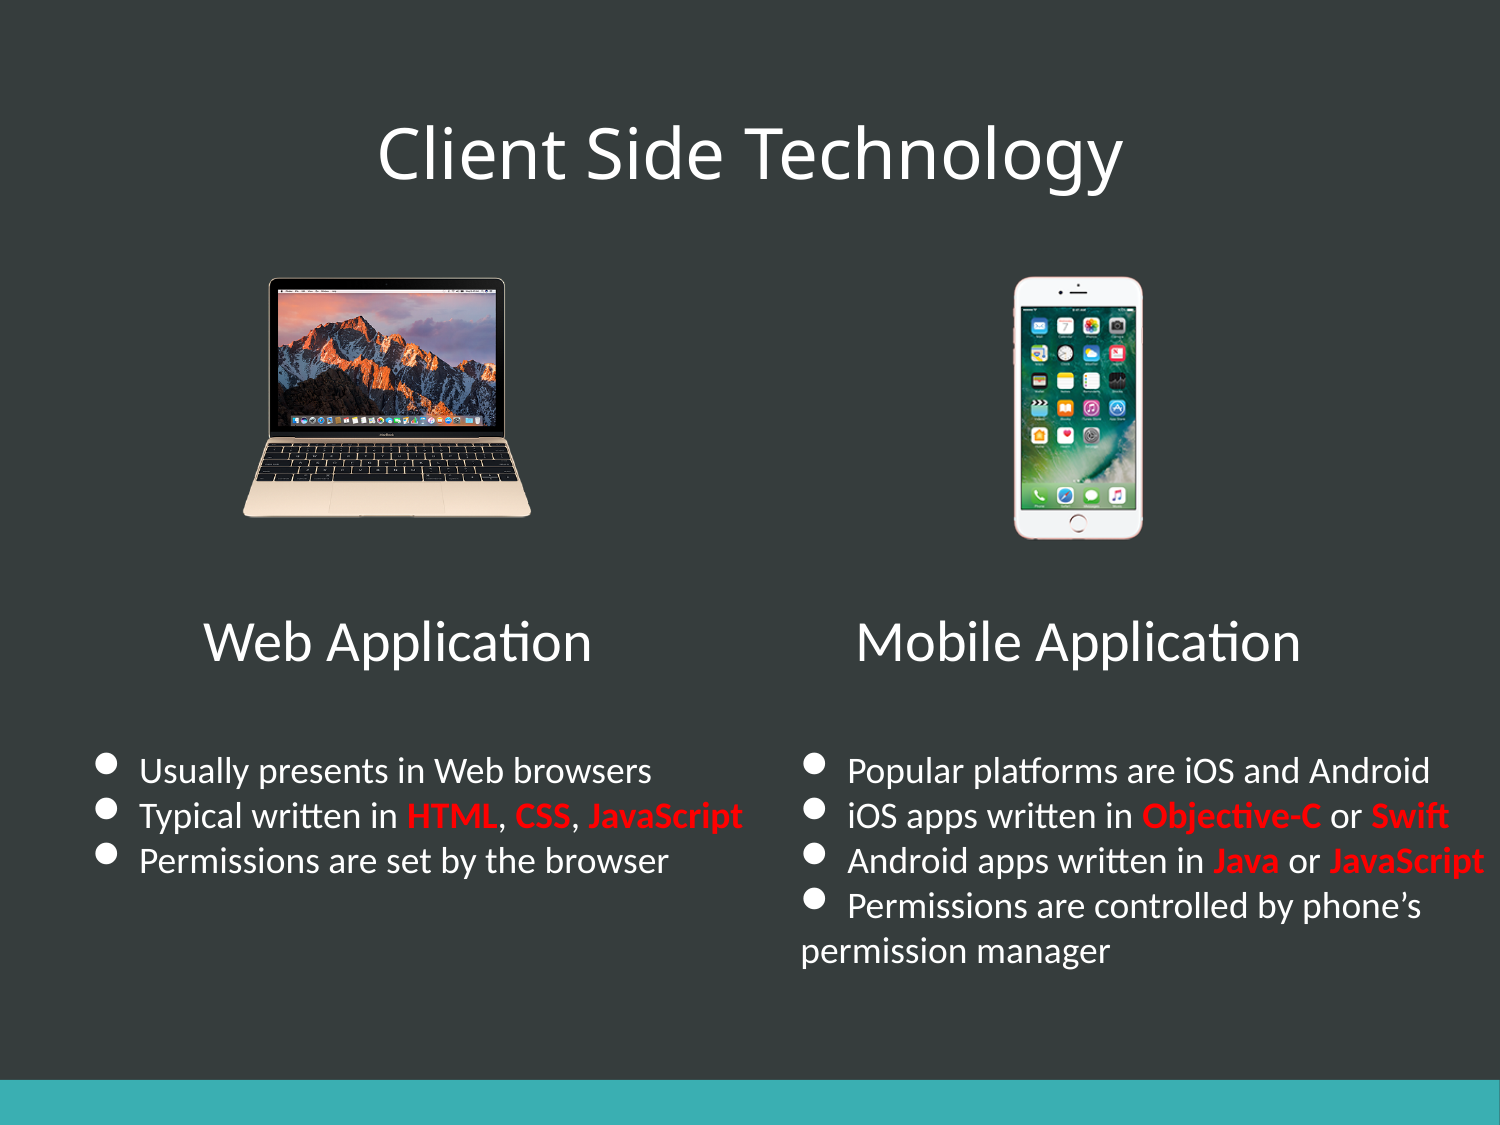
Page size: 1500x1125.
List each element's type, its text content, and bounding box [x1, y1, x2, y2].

picture [840, 211, 1319, 584]
text_box Usually presents in Web browsers Typical written in HTML, CSS, JavaScript Permissions are set by the browser [77, 738, 759, 889]
text_box Popular platforms are iOS and Android iOS apps written in Objective-C or Swift Android apps written in Java or JavaScript Permissions are controlled by phone’s permission manager [785, 738, 1500, 979]
picture [241, 225, 532, 569]
text_box Client Side Technology [361, 0, 1223, 203]
text_box Mobile Application [840, 595, 1359, 681]
text_box Web Application [189, 595, 639, 681]
